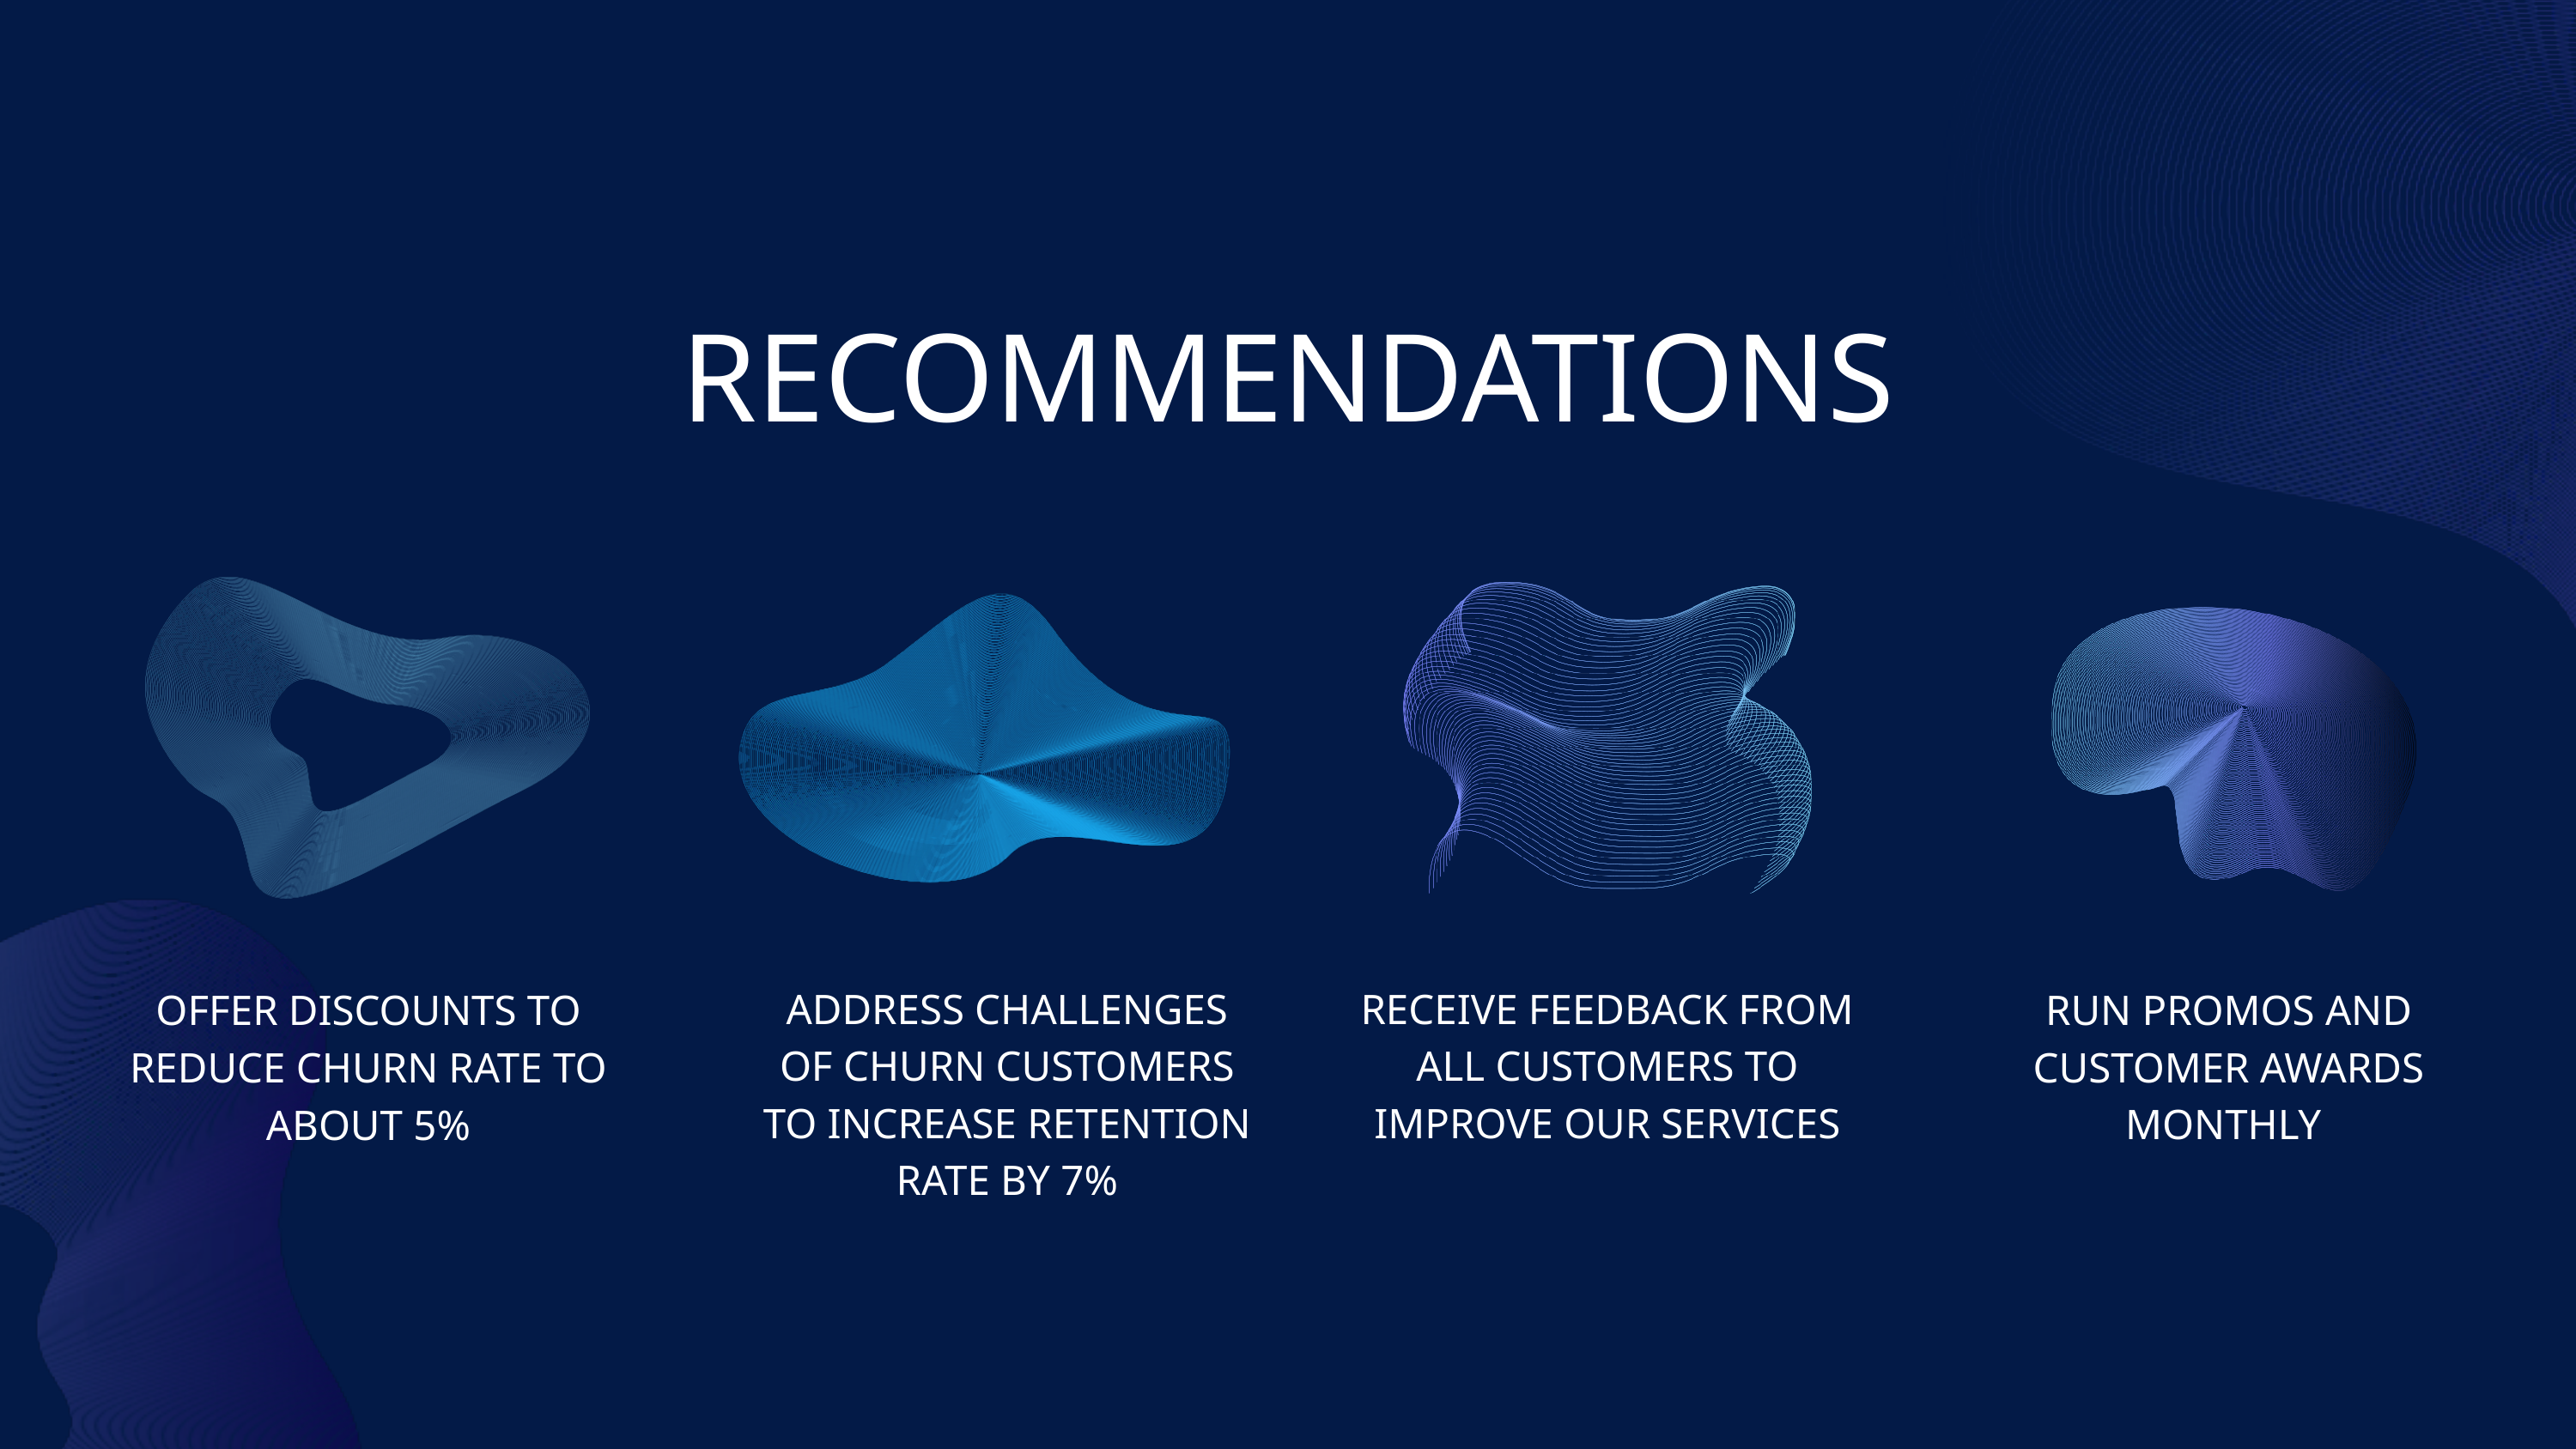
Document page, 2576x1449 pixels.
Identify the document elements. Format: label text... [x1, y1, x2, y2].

text_box RUN PROMOS AND CUSTOMER AWARDS MONTHLY [1979, 977, 2478, 1149]
text_box [2046, 603, 2419, 894]
text_box [0, 893, 369, 1449]
text_box [144, 574, 592, 901]
text_box [1935, 0, 2576, 861]
text_box ADDRESS CHALLENGES OF CHURN CUSTOMERS TO INCREASE RETENTION RATE BY 7% [754, 975, 1261, 1204]
text_box [1403, 582, 1813, 894]
text_box [737, 591, 1231, 885]
text_box RECEIVE FEEDBACK FROM ALL CUSTOMERS TO IMPROVE OUR SERVICES [1358, 975, 1856, 1147]
text_box OFFER DISCOUNTS TO REDUCE CHURN RATE TO ABOUT 5% [106, 977, 631, 1149]
text_box RECOMMENDATIONS [471, 276, 2105, 446]
